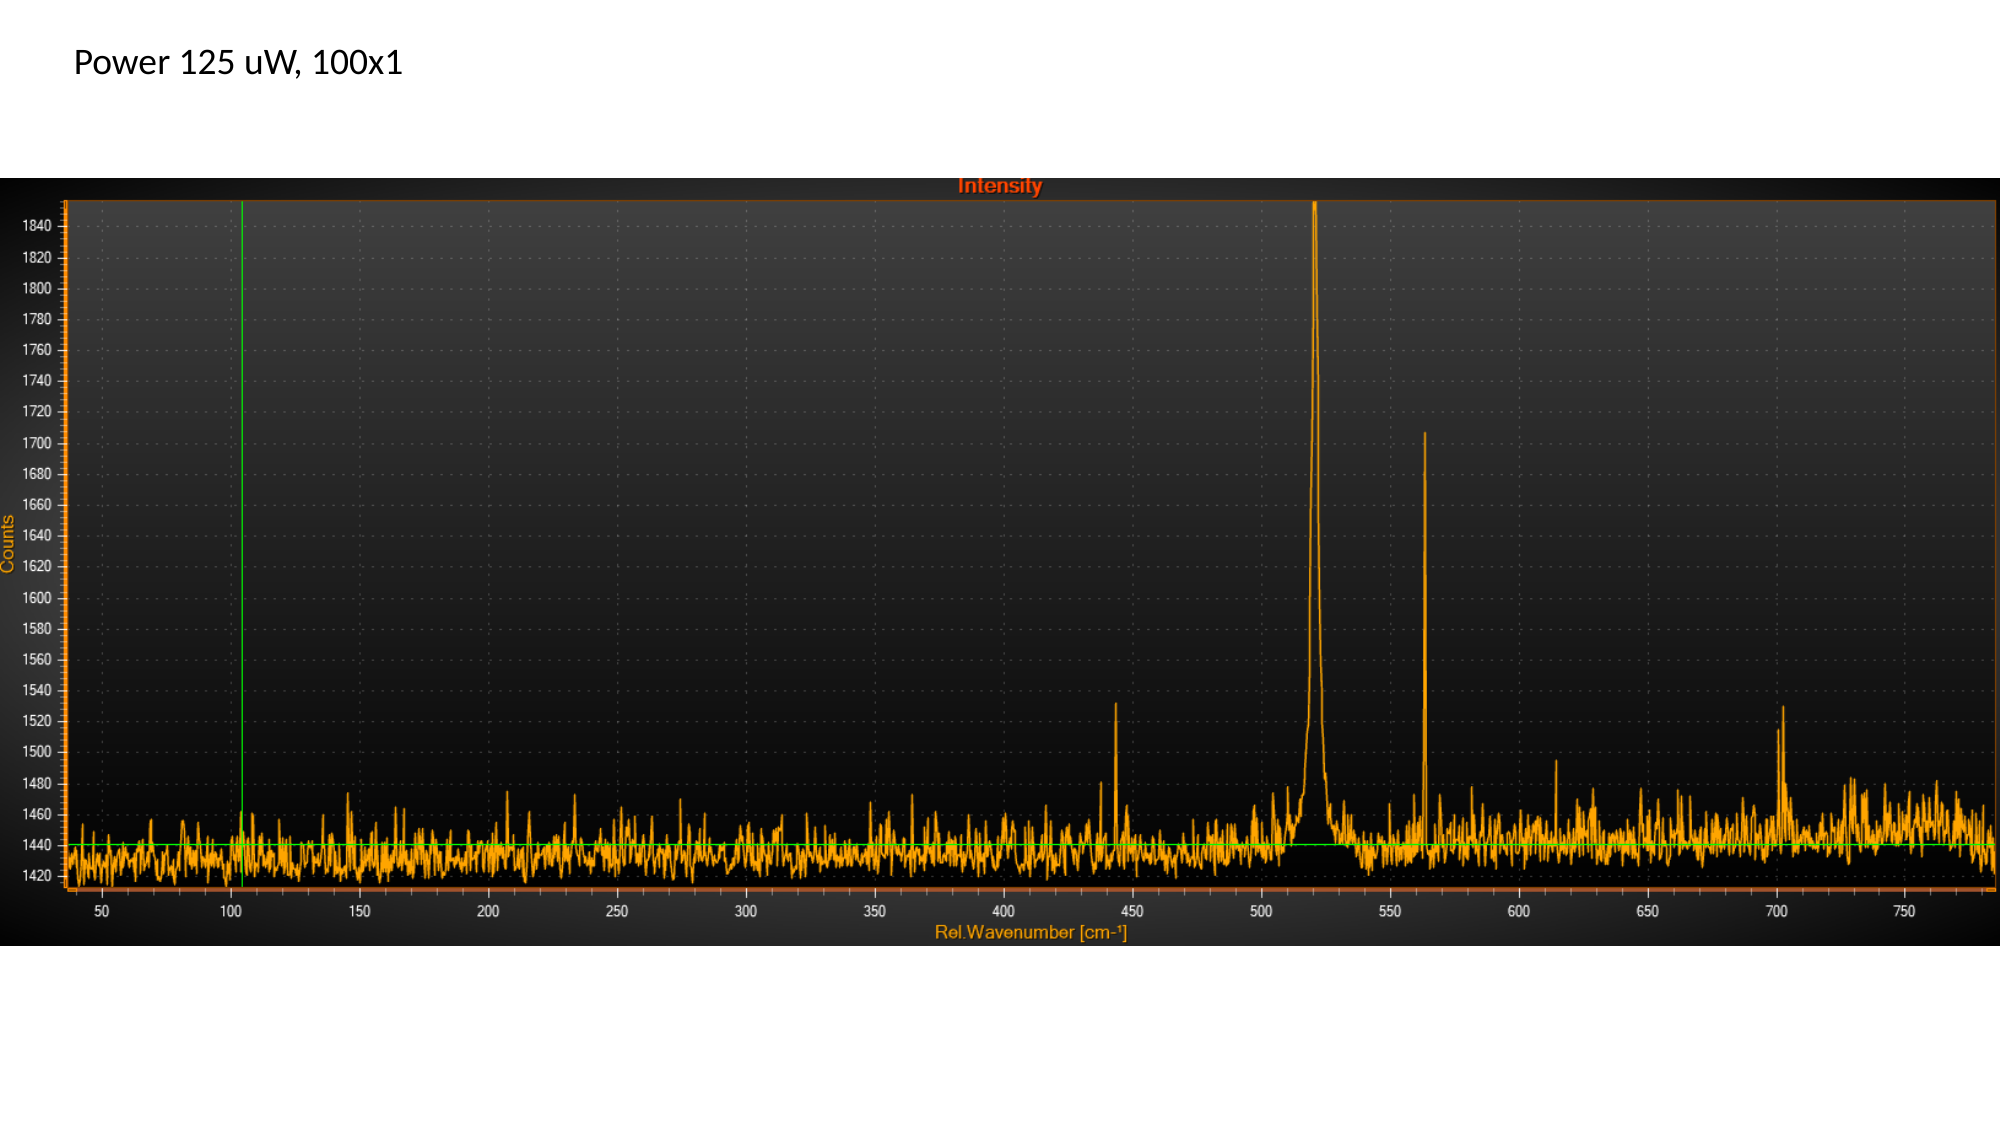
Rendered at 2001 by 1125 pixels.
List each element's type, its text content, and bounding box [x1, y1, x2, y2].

picture [0, 178, 2000, 946]
text_box Power 125 uW, 100x1 [58, 29, 829, 90]
